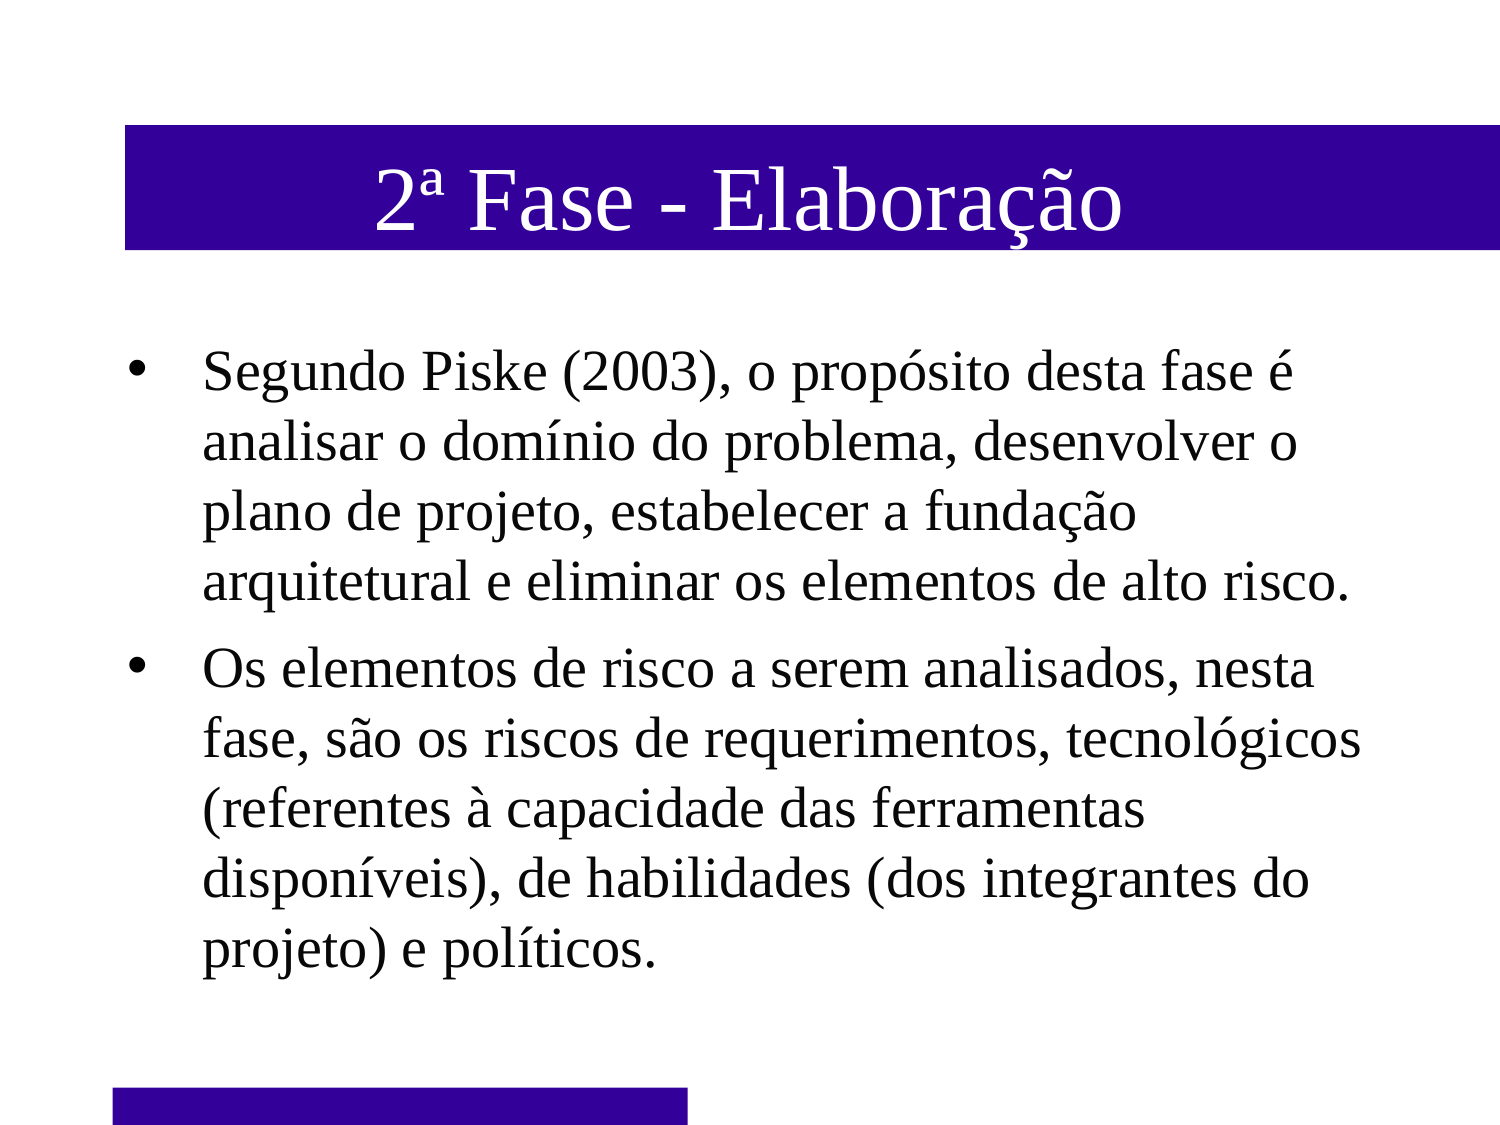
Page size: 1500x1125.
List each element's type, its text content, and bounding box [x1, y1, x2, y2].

title 2ª Fase - Elaboração [112, 99, 1387, 287]
list Segundo Piske (2003), o propósito desta fase é analisar o domínio do problema, desenvolver o plano de projeto, estabelecer a fundação arquitetural e eliminar os elementos de alto risco. Os elementos de risco a serem analisados, nesta fase, são os riscos de requerimentos, tecnológicos (referentes à capacidade das ferramentas disponíveis), de habilidades (dos integrantes do projeto) e políticos. [112, 324, 1387, 1000]
